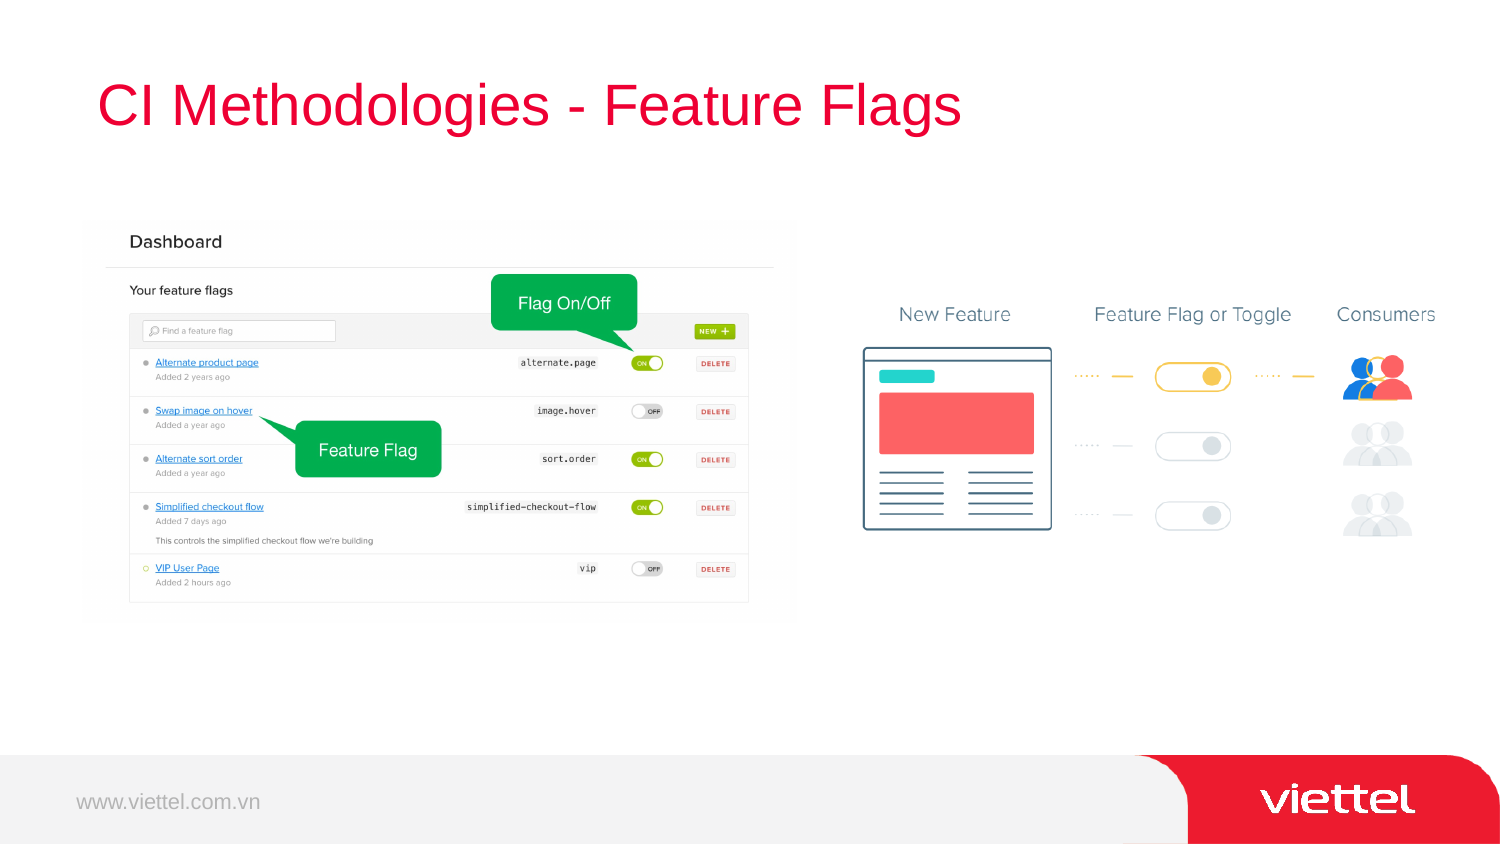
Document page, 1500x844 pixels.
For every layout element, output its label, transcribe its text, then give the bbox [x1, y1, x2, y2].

picture [81, 220, 797, 623]
text_box CI Methodologies - Feature Flags [82, 59, 1385, 145]
picture [836, 272, 1491, 572]
picture [0, 755, 1500, 844]
